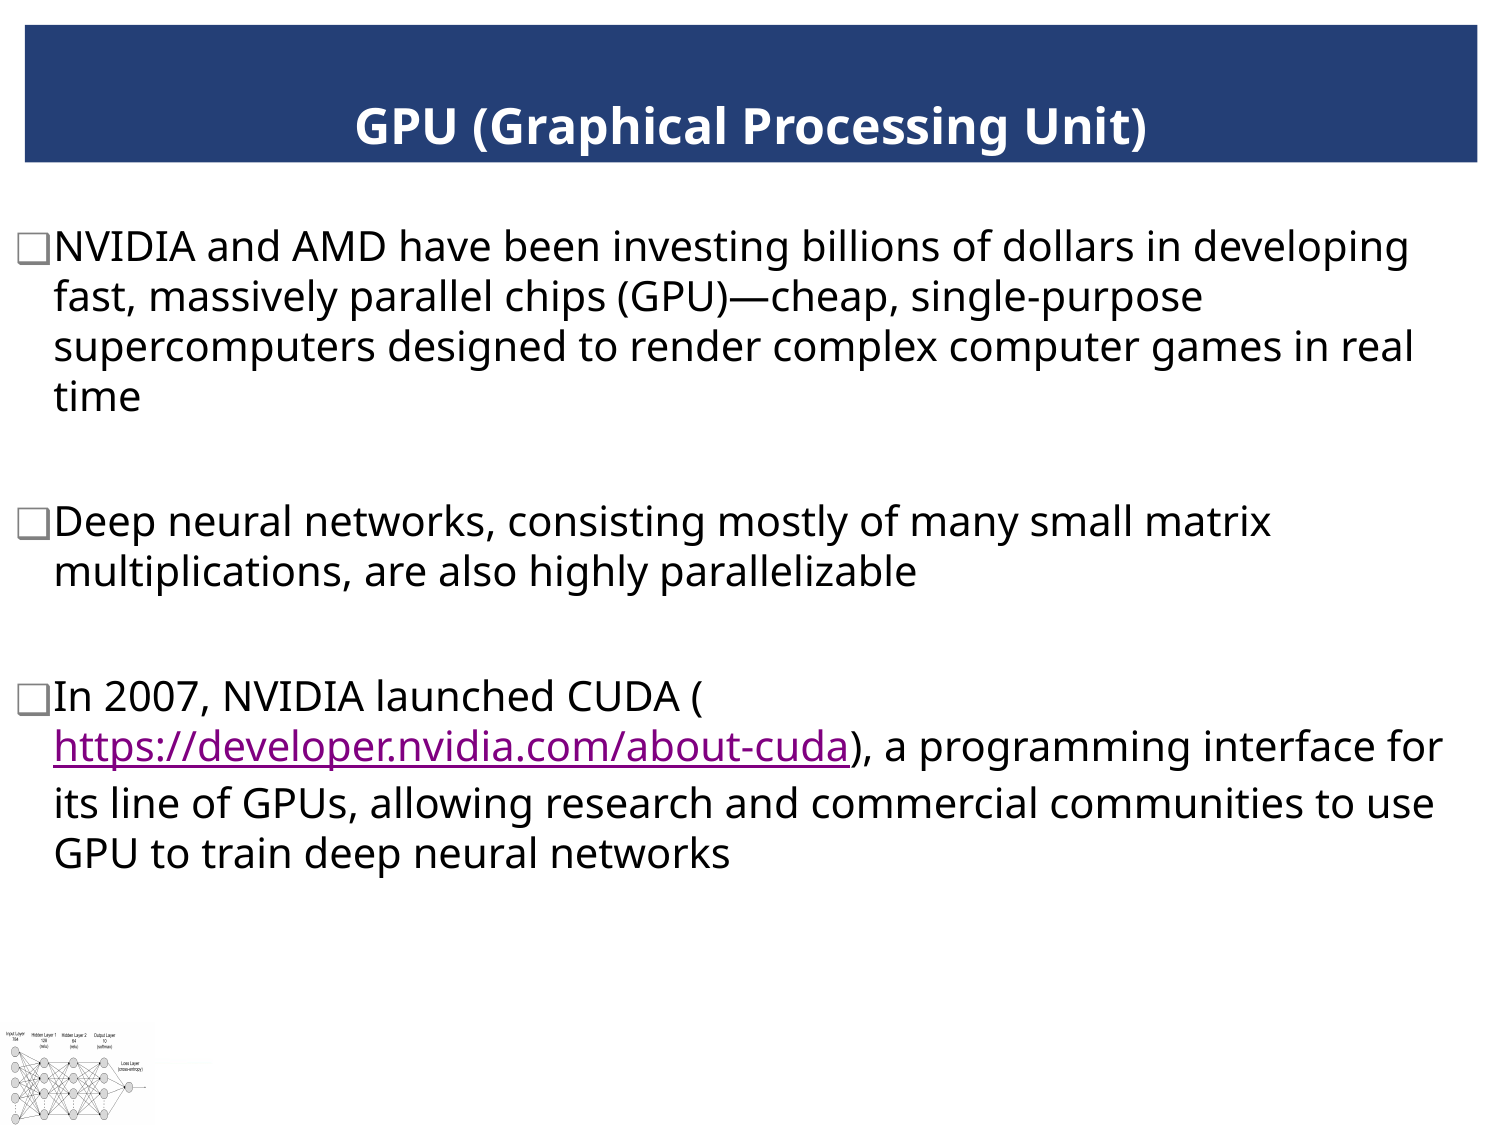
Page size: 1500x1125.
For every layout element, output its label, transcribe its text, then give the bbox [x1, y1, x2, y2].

list NVIDIA and AMD have been investing billions of dollars in developing fast, massively parallel chips (GPU)—cheap, single-purpose supercomputers designed to render complex computer games in real time Deep neural networks, consisting mostly of many small matrix multiplications, are also highly parallelizable In 2007, NVIDIA launched CUDA (https://developer.nvidia.com/about-cuda), a programming interface for its line of GPUs, allowing research and commercial communities to use GPU to train deep neural networks [0, 174, 1500, 1088]
title GPU (Graphical Processing Unit) [24, 24, 1478, 163]
picture [0, 1022, 213, 1125]
